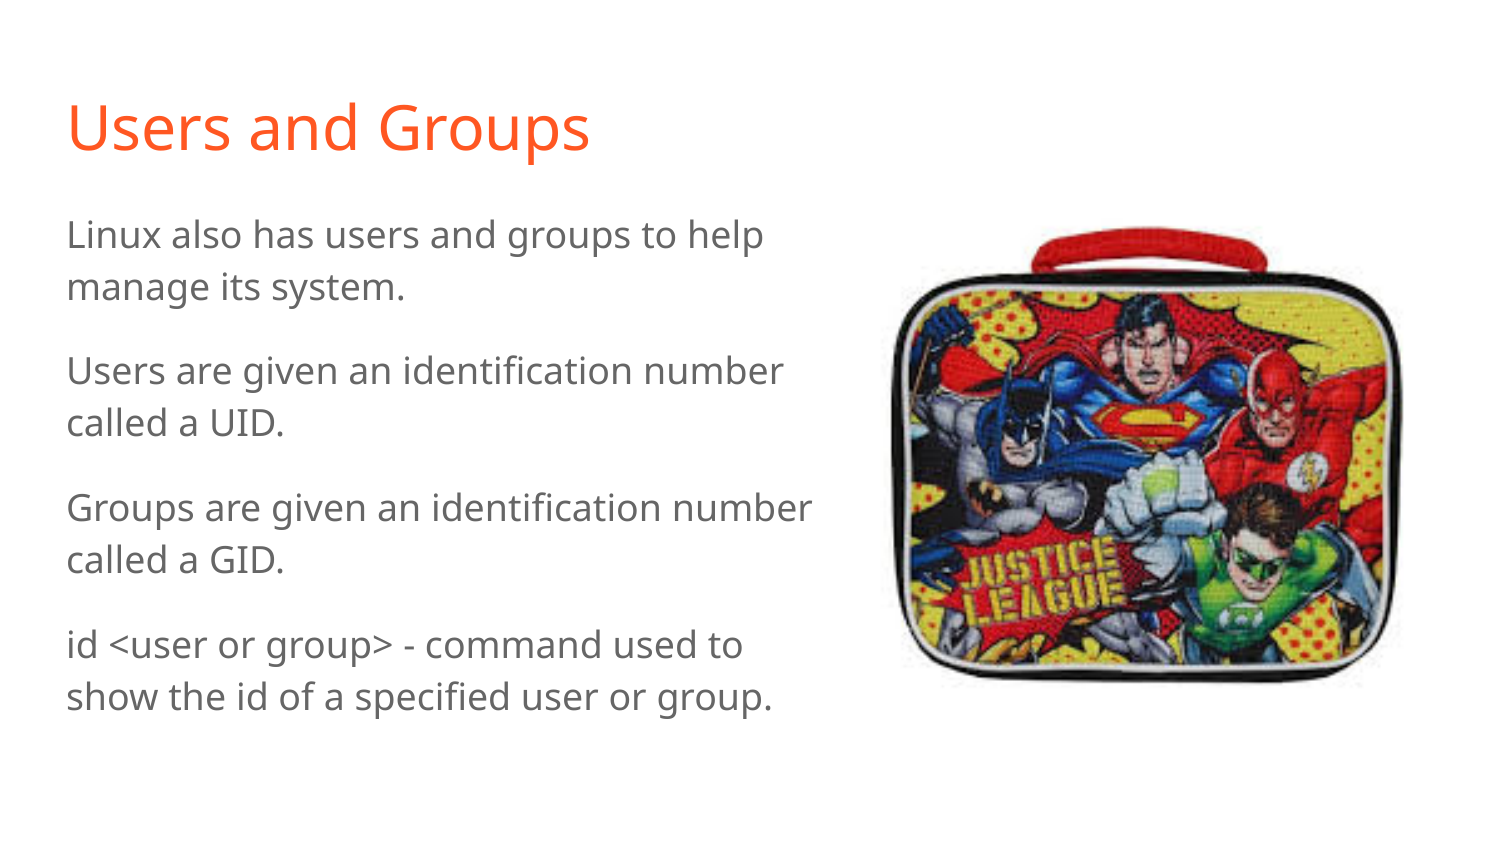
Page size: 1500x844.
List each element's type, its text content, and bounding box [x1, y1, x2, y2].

title Users and Groups [51, 72, 1449, 167]
picture [861, 187, 1426, 752]
list Linux also has users and groups to help manage its system. Users are given an identification number called a UID. Groups are given an identification number called a GID. id <user or group> - command used to show the id of a specified user or group. [51, 189, 833, 750]
